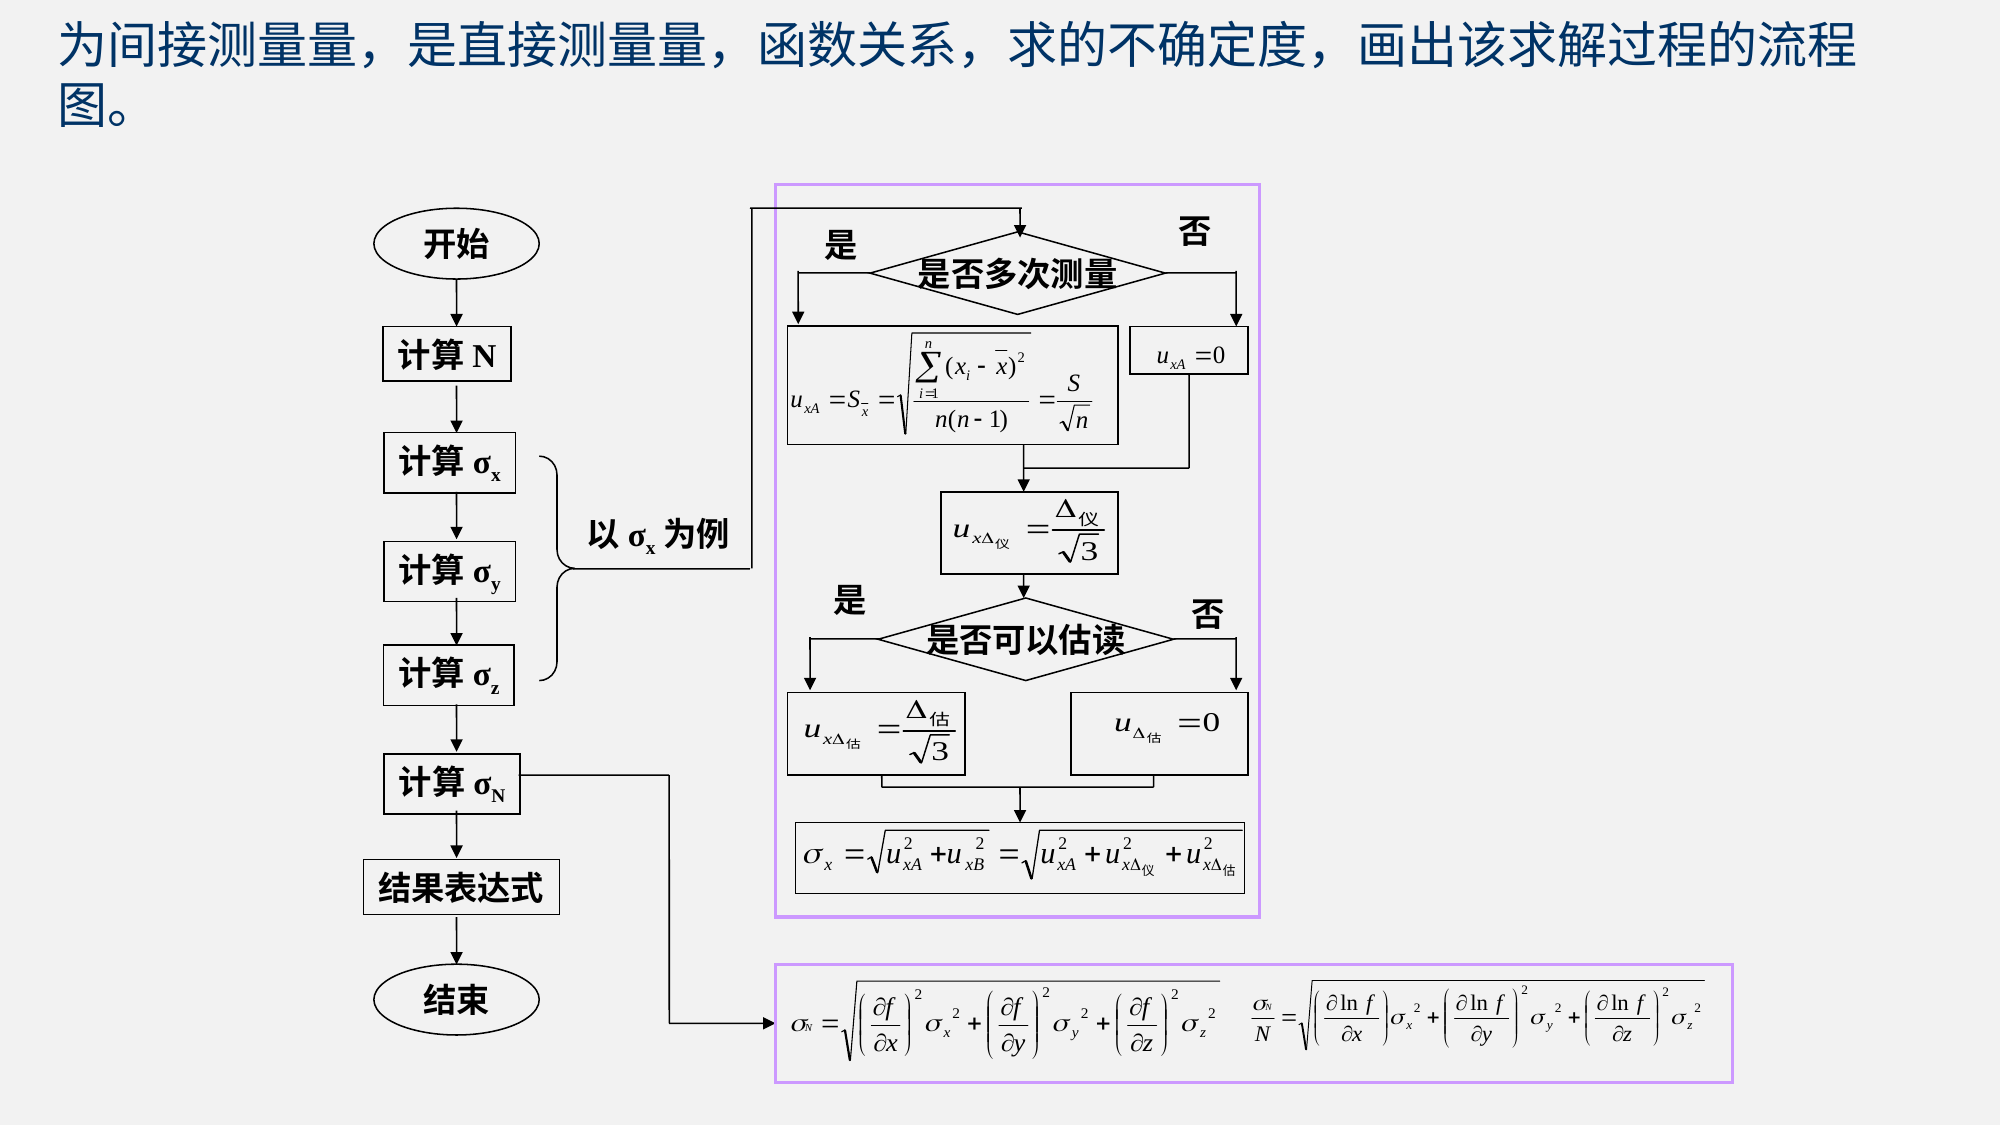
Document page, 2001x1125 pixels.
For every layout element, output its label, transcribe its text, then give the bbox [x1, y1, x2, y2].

text_box [450, 704, 463, 752]
text_box 结束 [373, 964, 540, 1036]
text_box 是否多次测量 [870, 232, 1166, 315]
text_box 计算σN [384, 753, 521, 814]
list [798, 822, 1249, 887]
text_box [1230, 273, 1243, 326]
text_box [1230, 639, 1243, 691]
text_box [787, 692, 797, 776]
text_box 是 [819, 571, 879, 627]
text_box 计算σz [383, 645, 515, 706]
text_box 开始 [373, 208, 540, 280]
text_box 是 [809, 216, 869, 272]
text_box 否 [1163, 202, 1223, 258]
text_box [1109, 704, 1225, 750]
text_box [1017, 576, 1030, 598]
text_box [787, 975, 1225, 1066]
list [787, 326, 1099, 440]
text_box 计算N [383, 326, 512, 382]
text_box 否 [1177, 586, 1225, 641]
text_box [450, 810, 463, 858]
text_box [1153, 337, 1229, 376]
text_box [1129, 326, 1248, 374]
text_box [539, 456, 573, 681]
text_box [1111, 491, 1119, 575]
text_box [450, 385, 463, 432]
text_box [803, 637, 817, 690]
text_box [948, 491, 1112, 569]
text_box 结果表达式 [363, 859, 560, 915]
text_box [792, 270, 805, 324]
text_box [450, 279, 463, 326]
text_box 计算σx [383, 432, 516, 493]
text_box [940, 491, 947, 575]
text_box [1017, 469, 1030, 490]
text_box [669, 1017, 775, 1030]
text_box [1070, 692, 1249, 776]
text_box 计算σy [383, 541, 516, 602]
text_box 以σx为例 [571, 505, 749, 566]
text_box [798, 692, 962, 770]
text_box [1013, 208, 1027, 238]
text_box [450, 597, 463, 645]
text_box 是否可以估读 [878, 597, 1174, 681]
text_box [1100, 326, 1119, 445]
text_box [775, 184, 1260, 918]
text_box [1013, 787, 1027, 820]
text_box [450, 491, 463, 540]
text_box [1247, 975, 1710, 1055]
text_box [450, 917, 463, 964]
text_box [775, 964, 1733, 1083]
